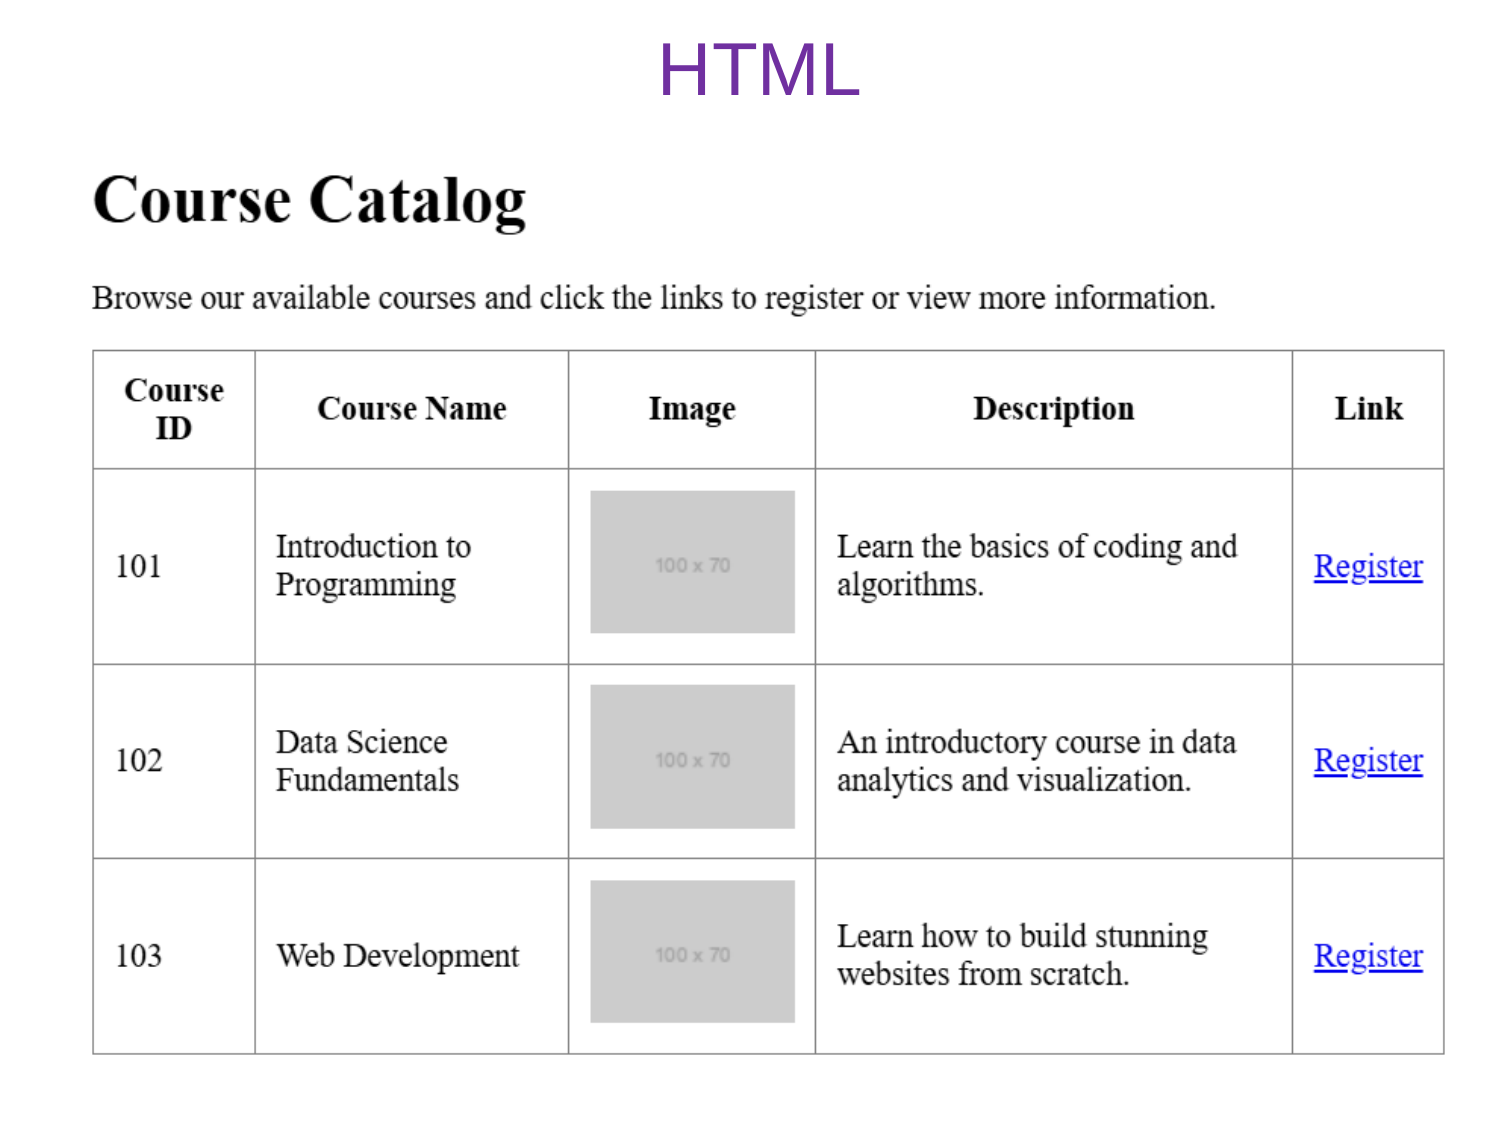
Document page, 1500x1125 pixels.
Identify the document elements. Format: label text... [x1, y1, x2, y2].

picture [84, 159, 1454, 1061]
text_box HTML [85, 0, 1435, 157]
